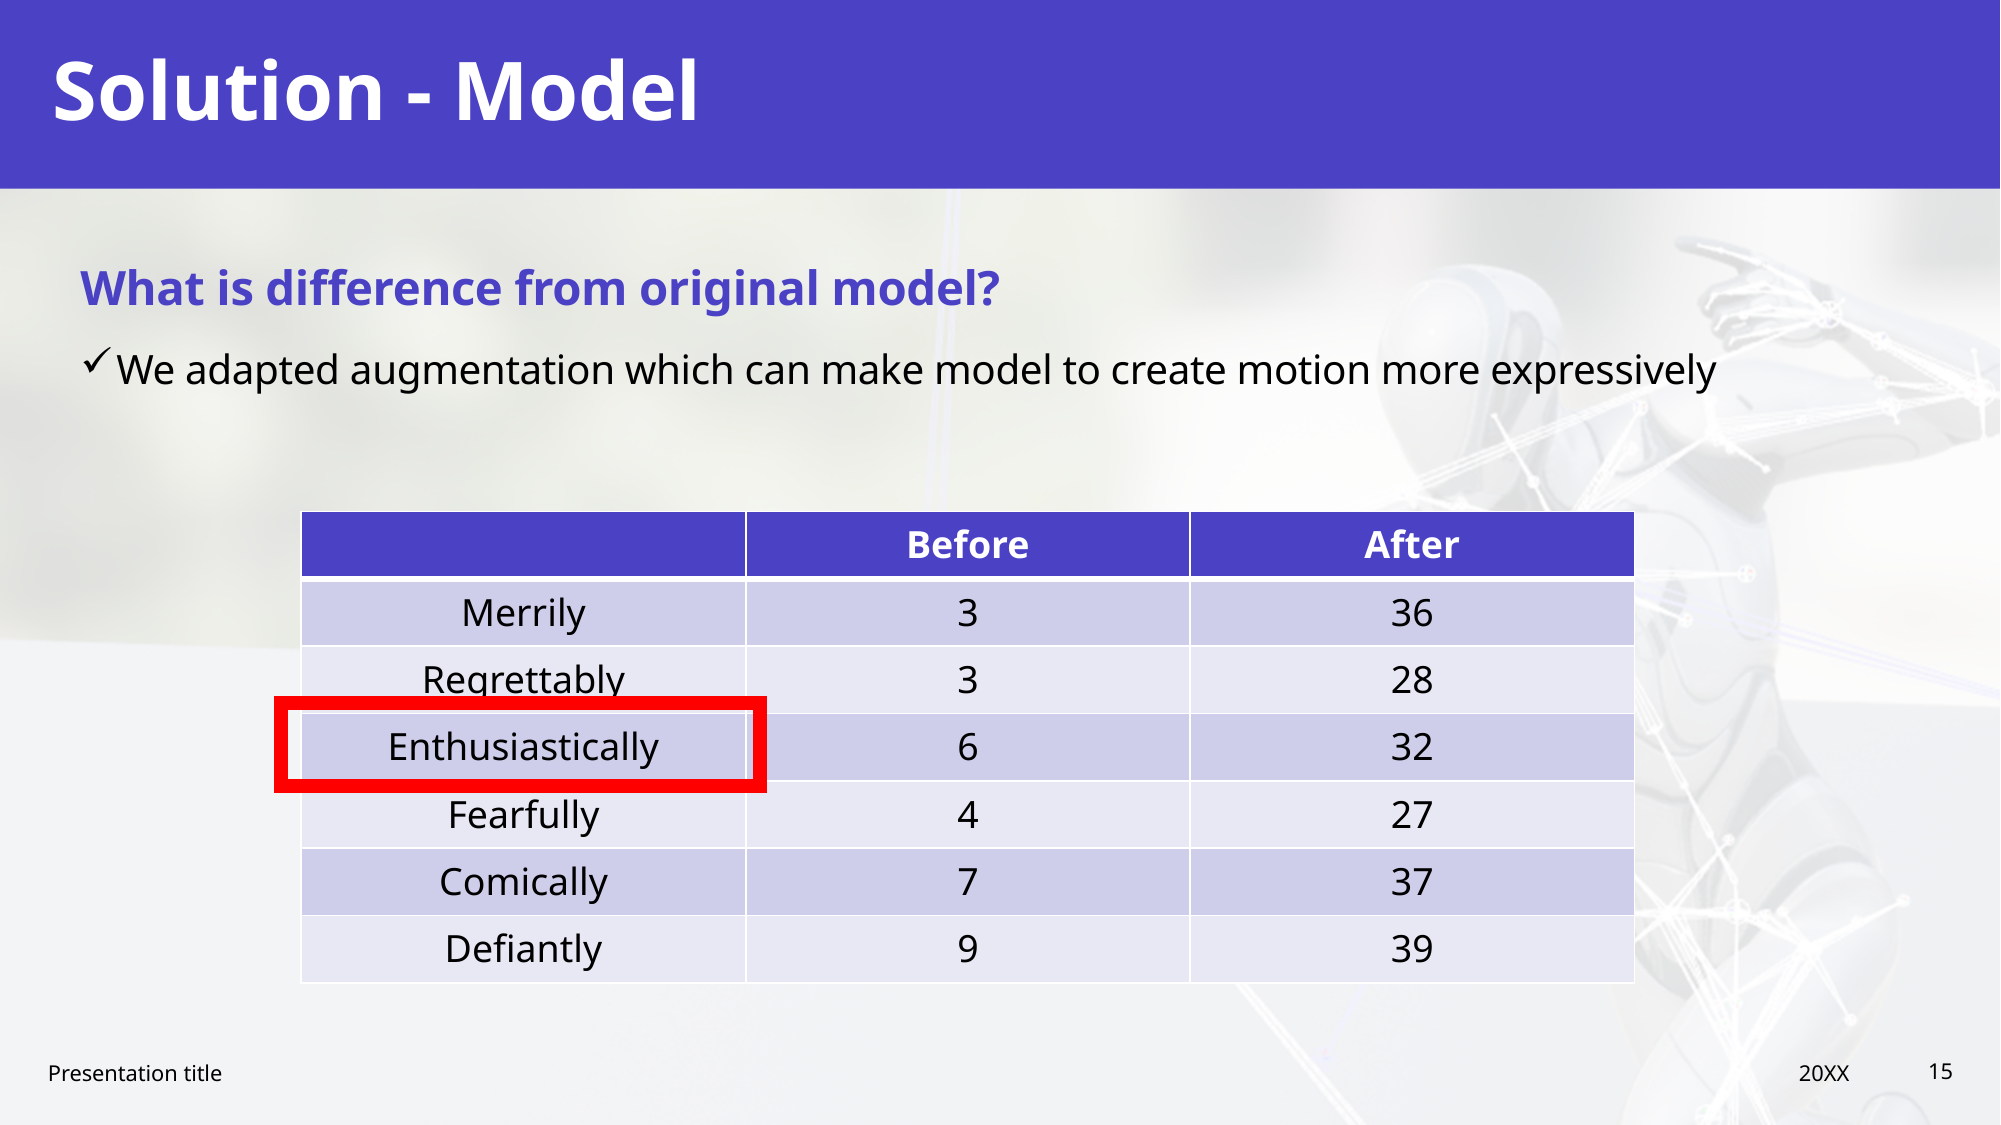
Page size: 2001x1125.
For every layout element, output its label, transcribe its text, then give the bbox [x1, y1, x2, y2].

table_cell 3 [747, 582, 1189, 645]
table_header After [1191, 512, 1634, 576]
table_cell 39 [1191, 916, 1634, 982]
table_cell 9 [747, 916, 1189, 982]
table_cell Fearfully [302, 793, 745, 847]
table_cell Enthusiastically [302, 714, 745, 779]
footer Presentation title [33, 1042, 827, 1103]
title Solution - Model [37, 26, 1584, 153]
table_cell 6 [747, 714, 753, 779]
text_box What is difference from original model? We adapted augmentation which can make model to create motion more expressively [65, 240, 1750, 428]
table_header [302, 512, 745, 576]
table_cell Defiantly [302, 916, 745, 982]
table_cell 4 [747, 782, 1189, 847]
table_cell 3 [747, 647, 1189, 713]
table_cell 7 [747, 849, 1189, 915]
table_cell 32 [1191, 714, 1634, 780]
table_cell 6 [767, 714, 1189, 780]
table_cell 37 [1191, 849, 1634, 915]
slide_number 20XX [1150, 1042, 1864, 1103]
table_cell 28 [1191, 647, 1634, 713]
table_cell 36 [1191, 582, 1634, 645]
table_cell Comically [302, 849, 745, 915]
table_header Before [747, 512, 1189, 576]
table_cell 27 [1191, 782, 1634, 847]
slide_number 15 [1864, 1042, 1968, 1103]
text_box [274, 696, 767, 793]
table_cell Regrettably [302, 647, 745, 696]
table_cell Merrily [302, 582, 745, 645]
